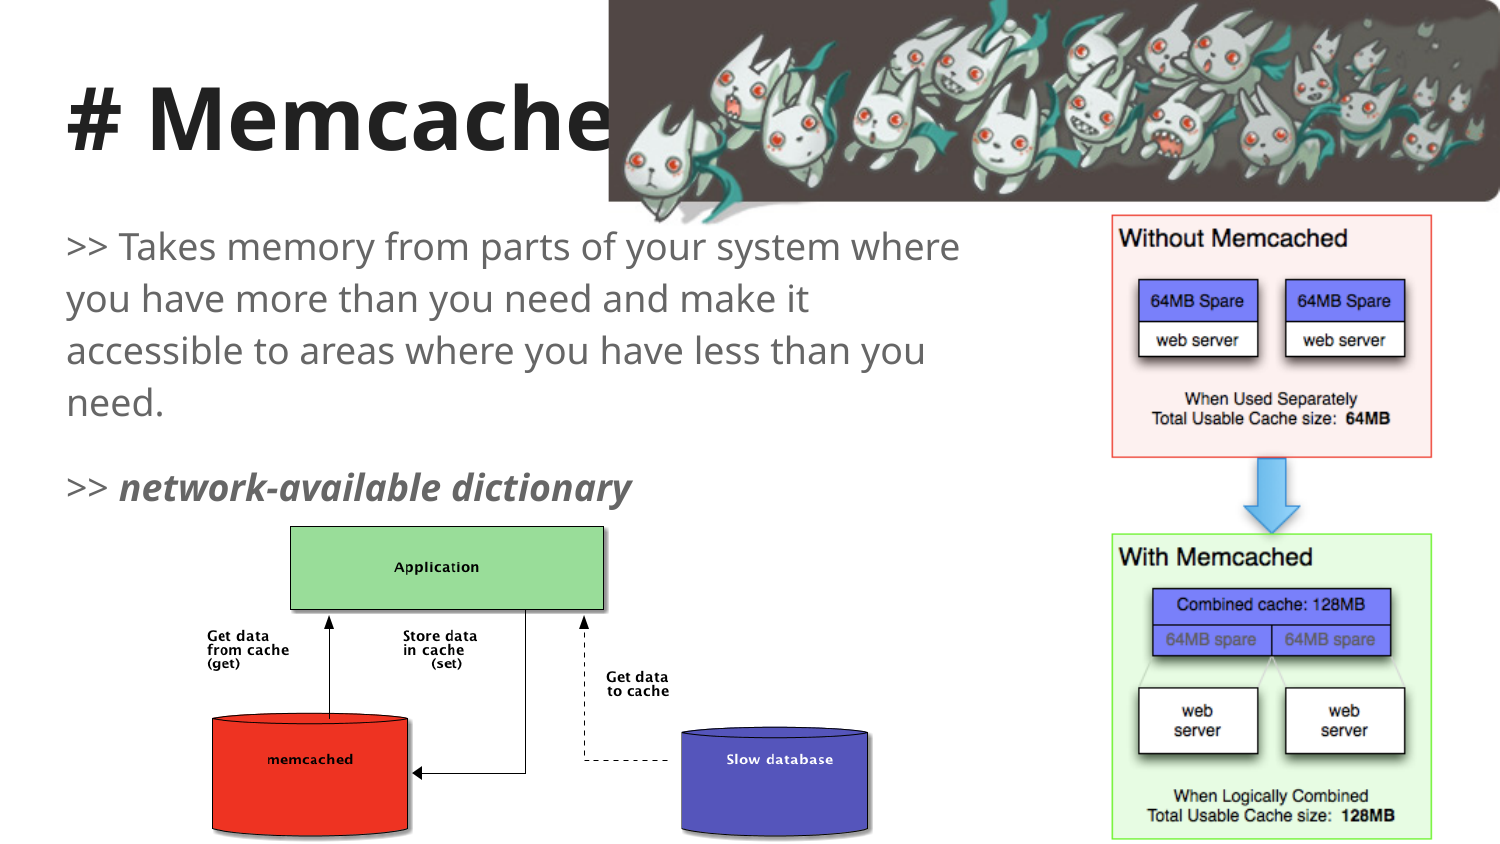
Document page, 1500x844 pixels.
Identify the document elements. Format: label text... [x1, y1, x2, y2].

title # Memcached [51, 48, 603, 180]
list >> Takes memory from parts of your system where you have more than you need and make it accessible to areas where you have less than you need. >> network-available dictionary [51, 201, 1012, 750]
picture [177, 464, 911, 844]
picture [608, 0, 1500, 844]
